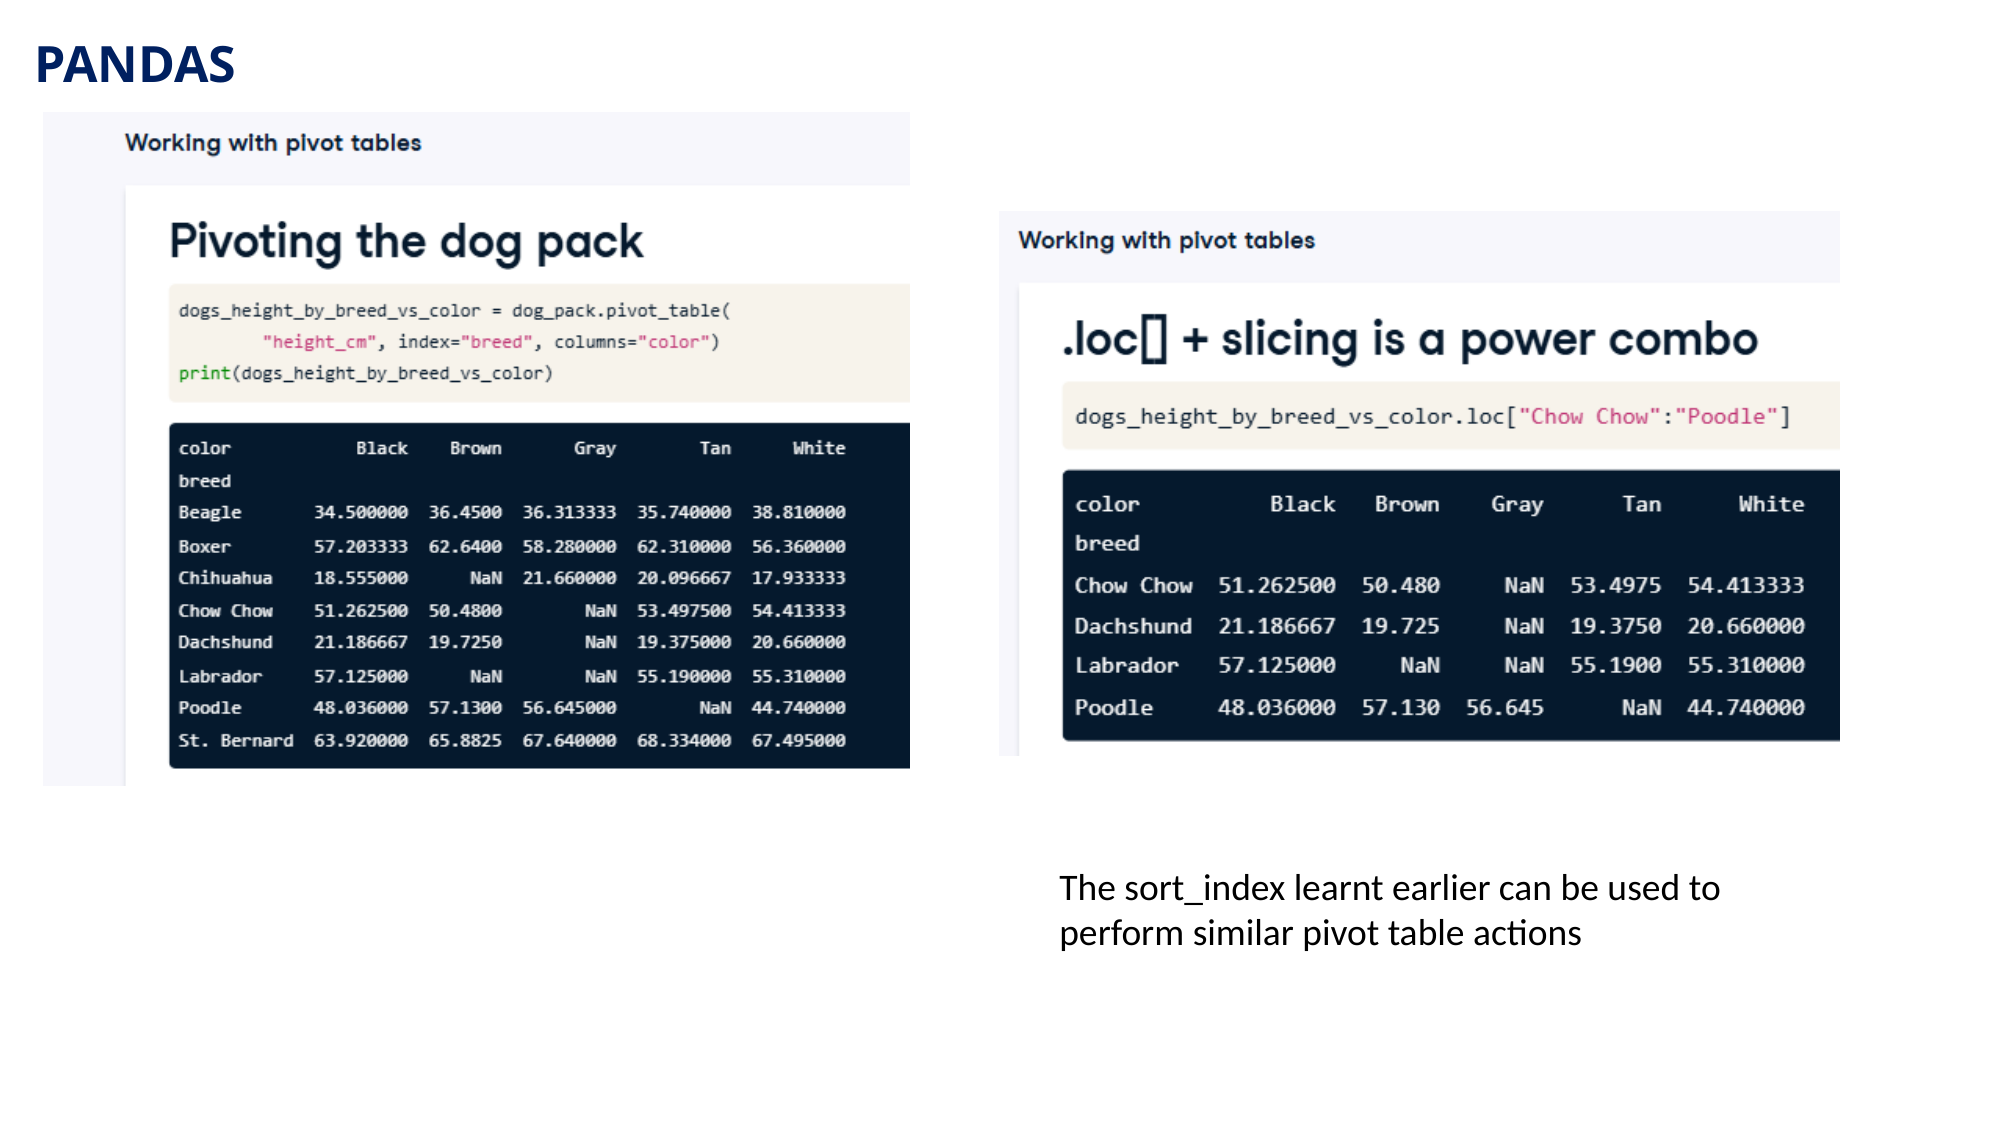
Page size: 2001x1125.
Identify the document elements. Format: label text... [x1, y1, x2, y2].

title PANDAS [19, 21, 1670, 113]
picture [999, 211, 1840, 756]
picture [43, 112, 910, 786]
text_box The sort_index learnt earlier can be used to perform similar pivot table actions [1044, 856, 1795, 961]
text_box [43, 139, 1706, 828]
